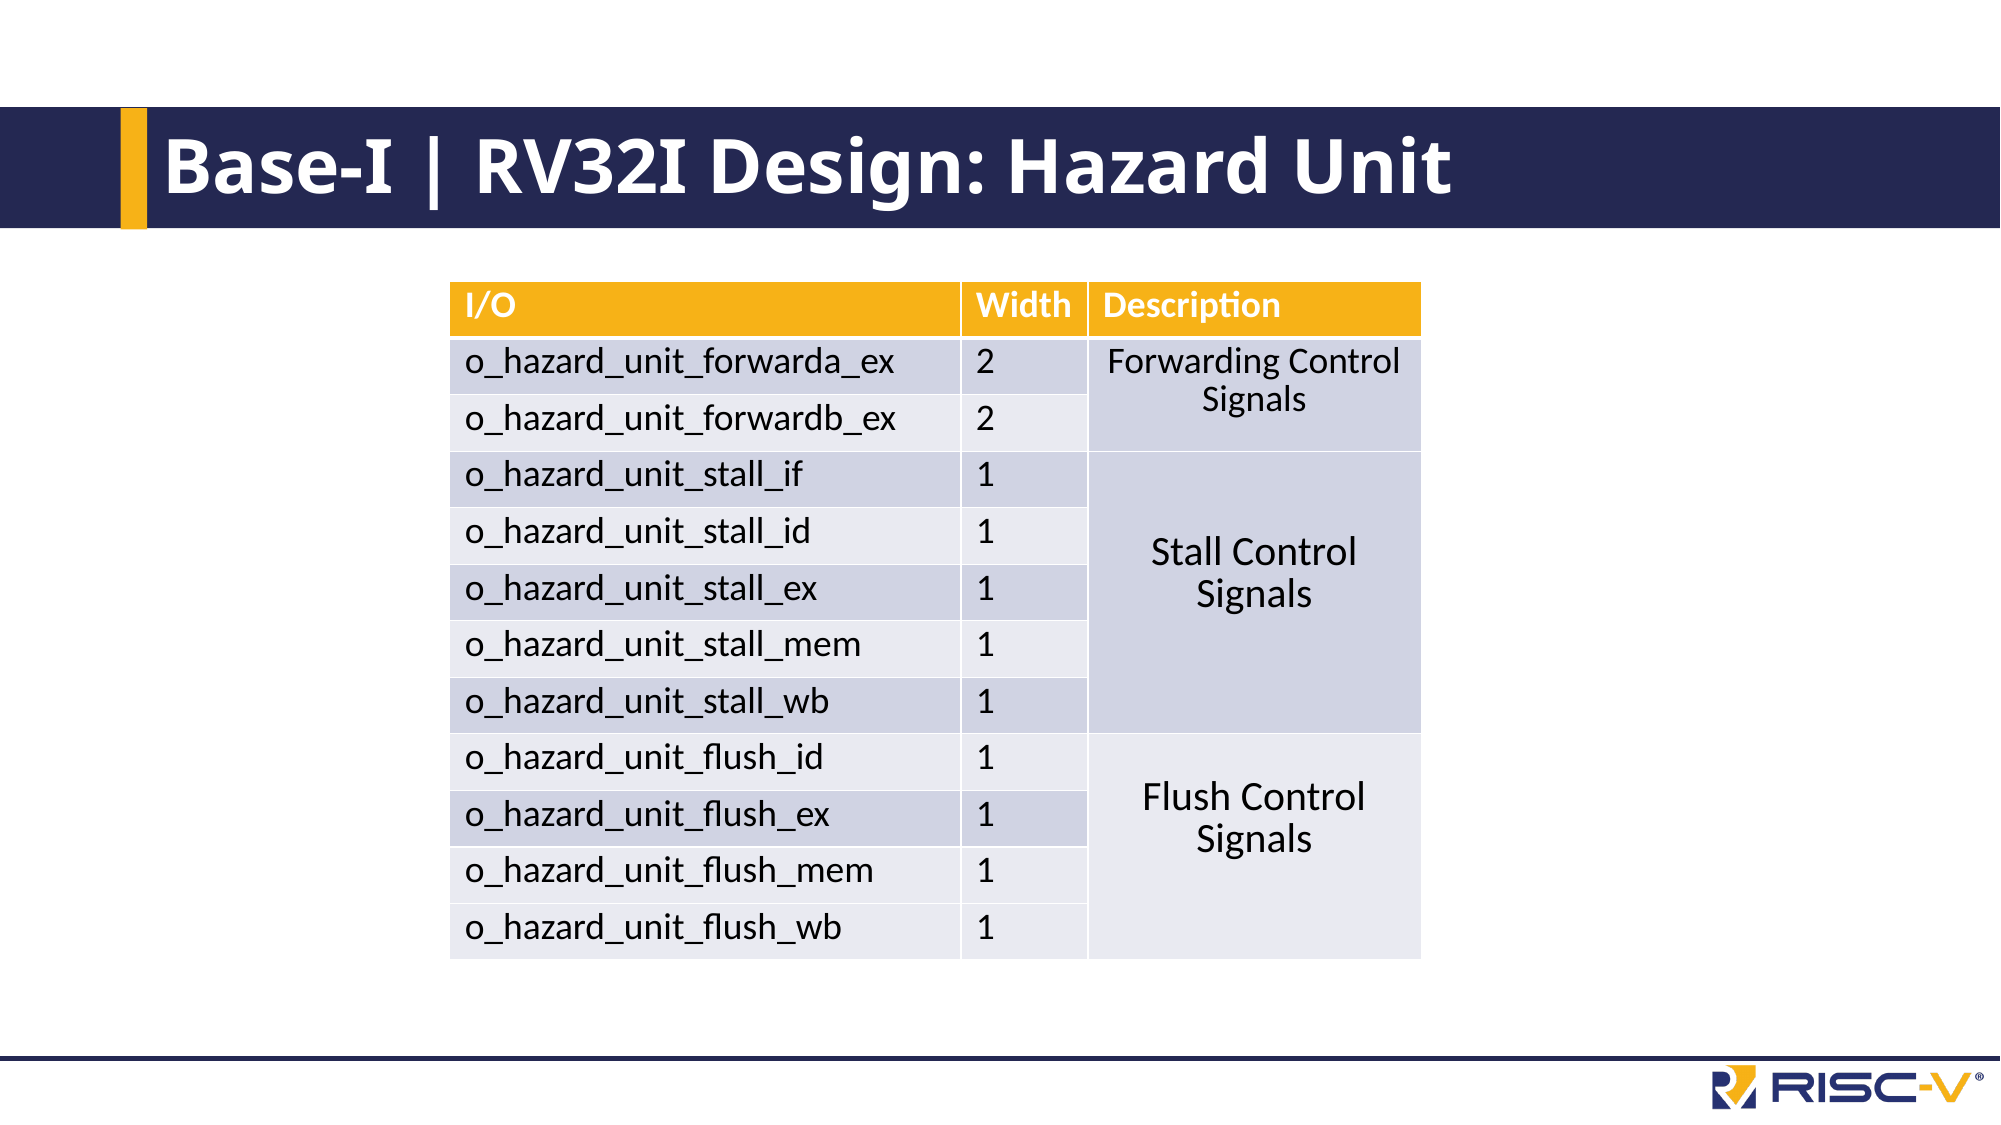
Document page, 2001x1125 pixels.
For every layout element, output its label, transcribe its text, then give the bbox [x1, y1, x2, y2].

table_cell o_hazard_unit_forwarda_ex [450, 340, 960, 394]
table_cell 2 [962, 395, 1087, 451]
table_cell o_hazard_unit_stall_wb [450, 678, 960, 733]
picture [1702, 1047, 1992, 1058]
table_cell o_hazard_unit_stall_mem [450, 621, 960, 677]
picture [1702, 1059, 1992, 1125]
table_cell 1 [962, 565, 1087, 620]
table_cell 1 [962, 848, 1087, 903]
table_cell o_hazard_unit_flush_ex [450, 791, 960, 846]
text_box [120, 107, 148, 230]
table_cell o_hazard_unit_flush_id [450, 734, 960, 790]
table_cell 1 [962, 452, 1087, 507]
table_cell 1 [962, 734, 1087, 790]
table_cell 1 [962, 508, 1087, 564]
table_cell Forwarding Control Signals [1089, 340, 1421, 451]
table_cell 1 [962, 678, 1087, 733]
table_cell 1 [962, 904, 1087, 959]
table_cell o_hazard_unit_forwardb_ex [450, 395, 960, 451]
table_header Description [1089, 282, 1421, 336]
title Base-I | RV32I Design: Hazard Unit [148, 120, 1723, 218]
table_cell o_hazard_unit_stall_id [450, 508, 960, 564]
text_box [0, 106, 2000, 229]
table_cell 1 [962, 791, 1087, 846]
table_cell o_hazard_unit_stall_if [450, 452, 960, 507]
table_cell 2 [962, 340, 1087, 394]
table_cell Stall Control Signals [1089, 452, 1421, 733]
table_cell o_hazard_unit_flush_wb [450, 904, 960, 959]
table_cell 1 [962, 621, 1087, 677]
table_header Width [962, 282, 1087, 336]
table_cell o_hazard_unit_flush_mem [450, 848, 960, 903]
table_cell Flush Control Signals [1089, 734, 1421, 959]
table_cell o_hazard_unit_stall_ex [450, 565, 960, 620]
table_header I/O [450, 282, 960, 336]
